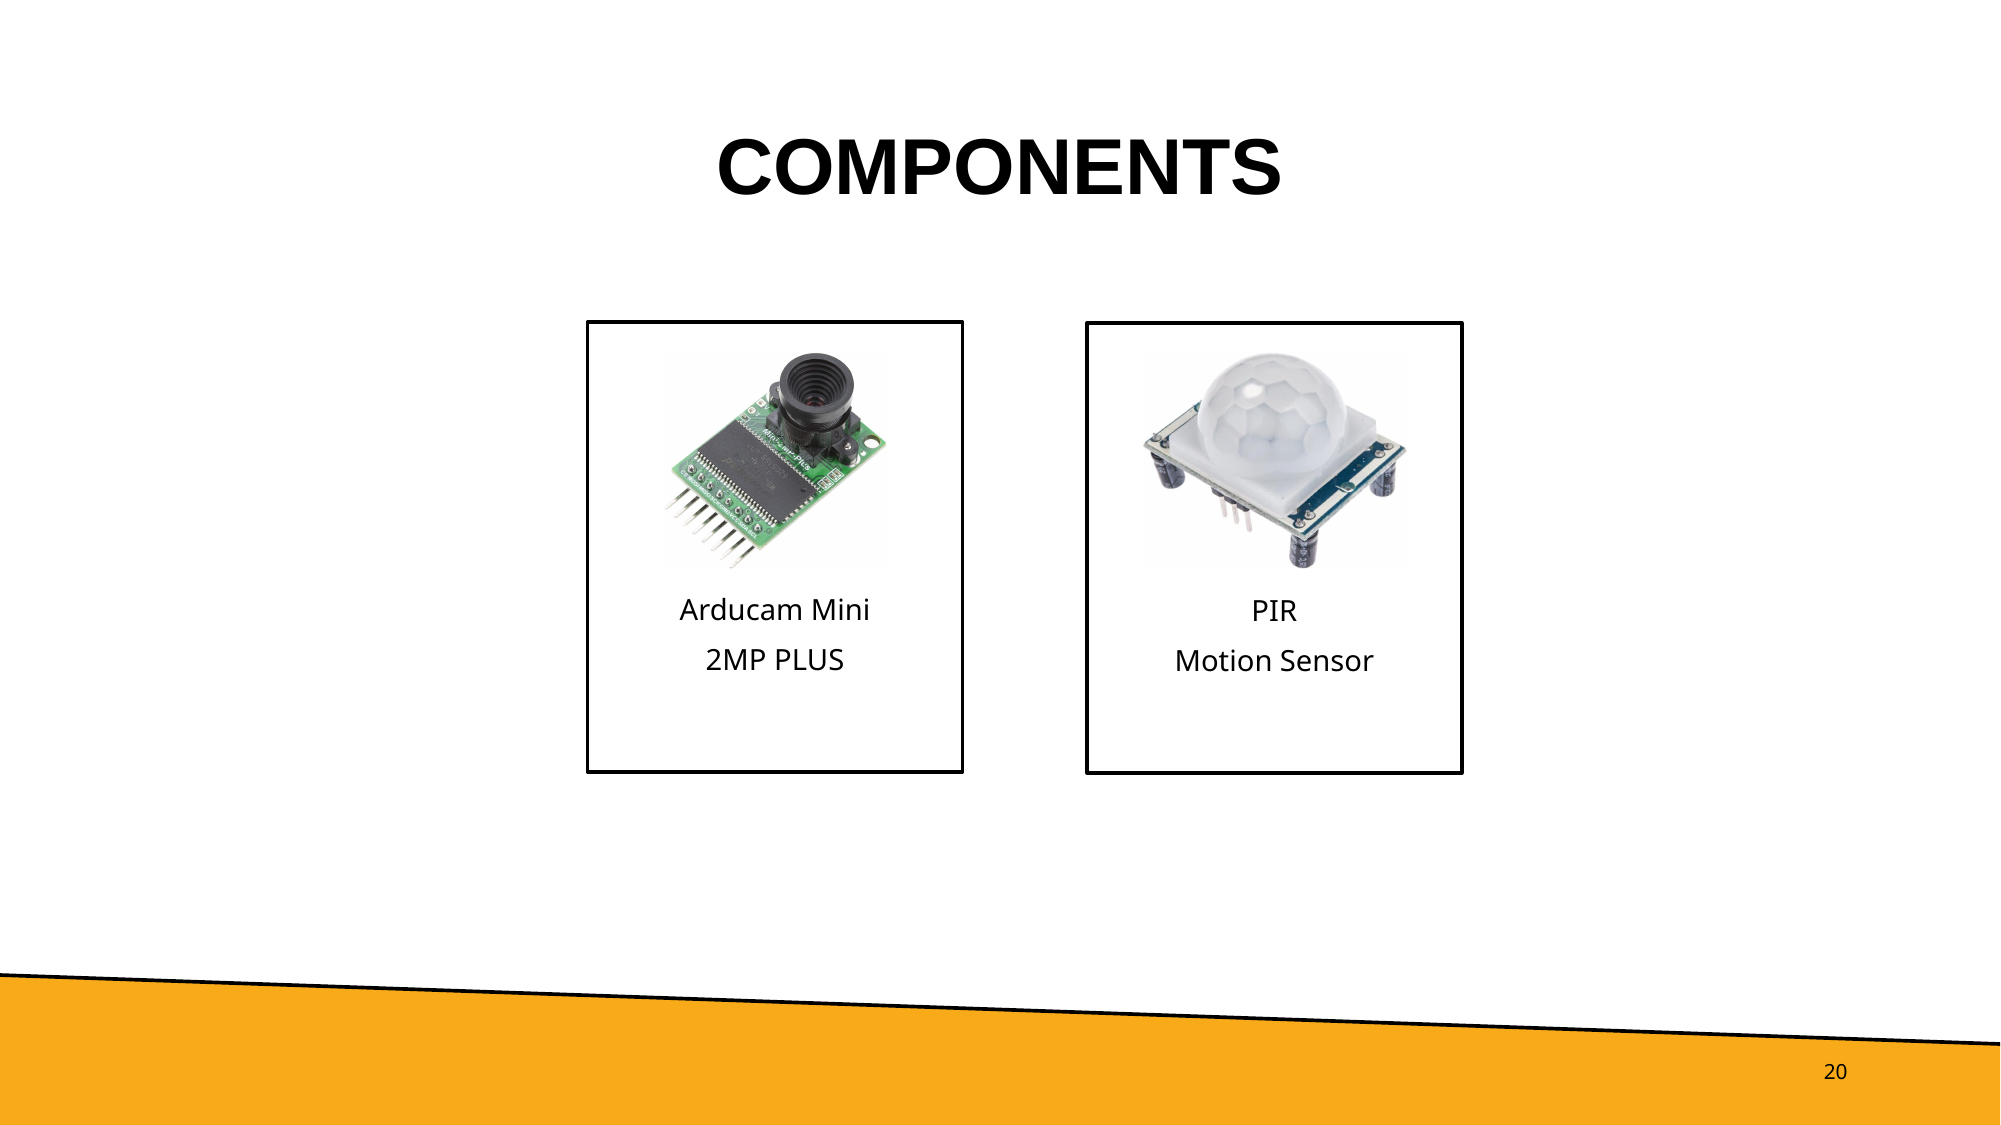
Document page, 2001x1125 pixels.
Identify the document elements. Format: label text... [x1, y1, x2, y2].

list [1141, 352, 1408, 570]
slide_number ‹#› [1412, 1042, 1863, 1103]
title COMPONENTS [137, 59, 1863, 278]
list PIR Motion Sensor [1085, 321, 1464, 775]
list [664, 352, 887, 569]
list Arducam Mini 2MP PLUS [586, 320, 964, 774]
